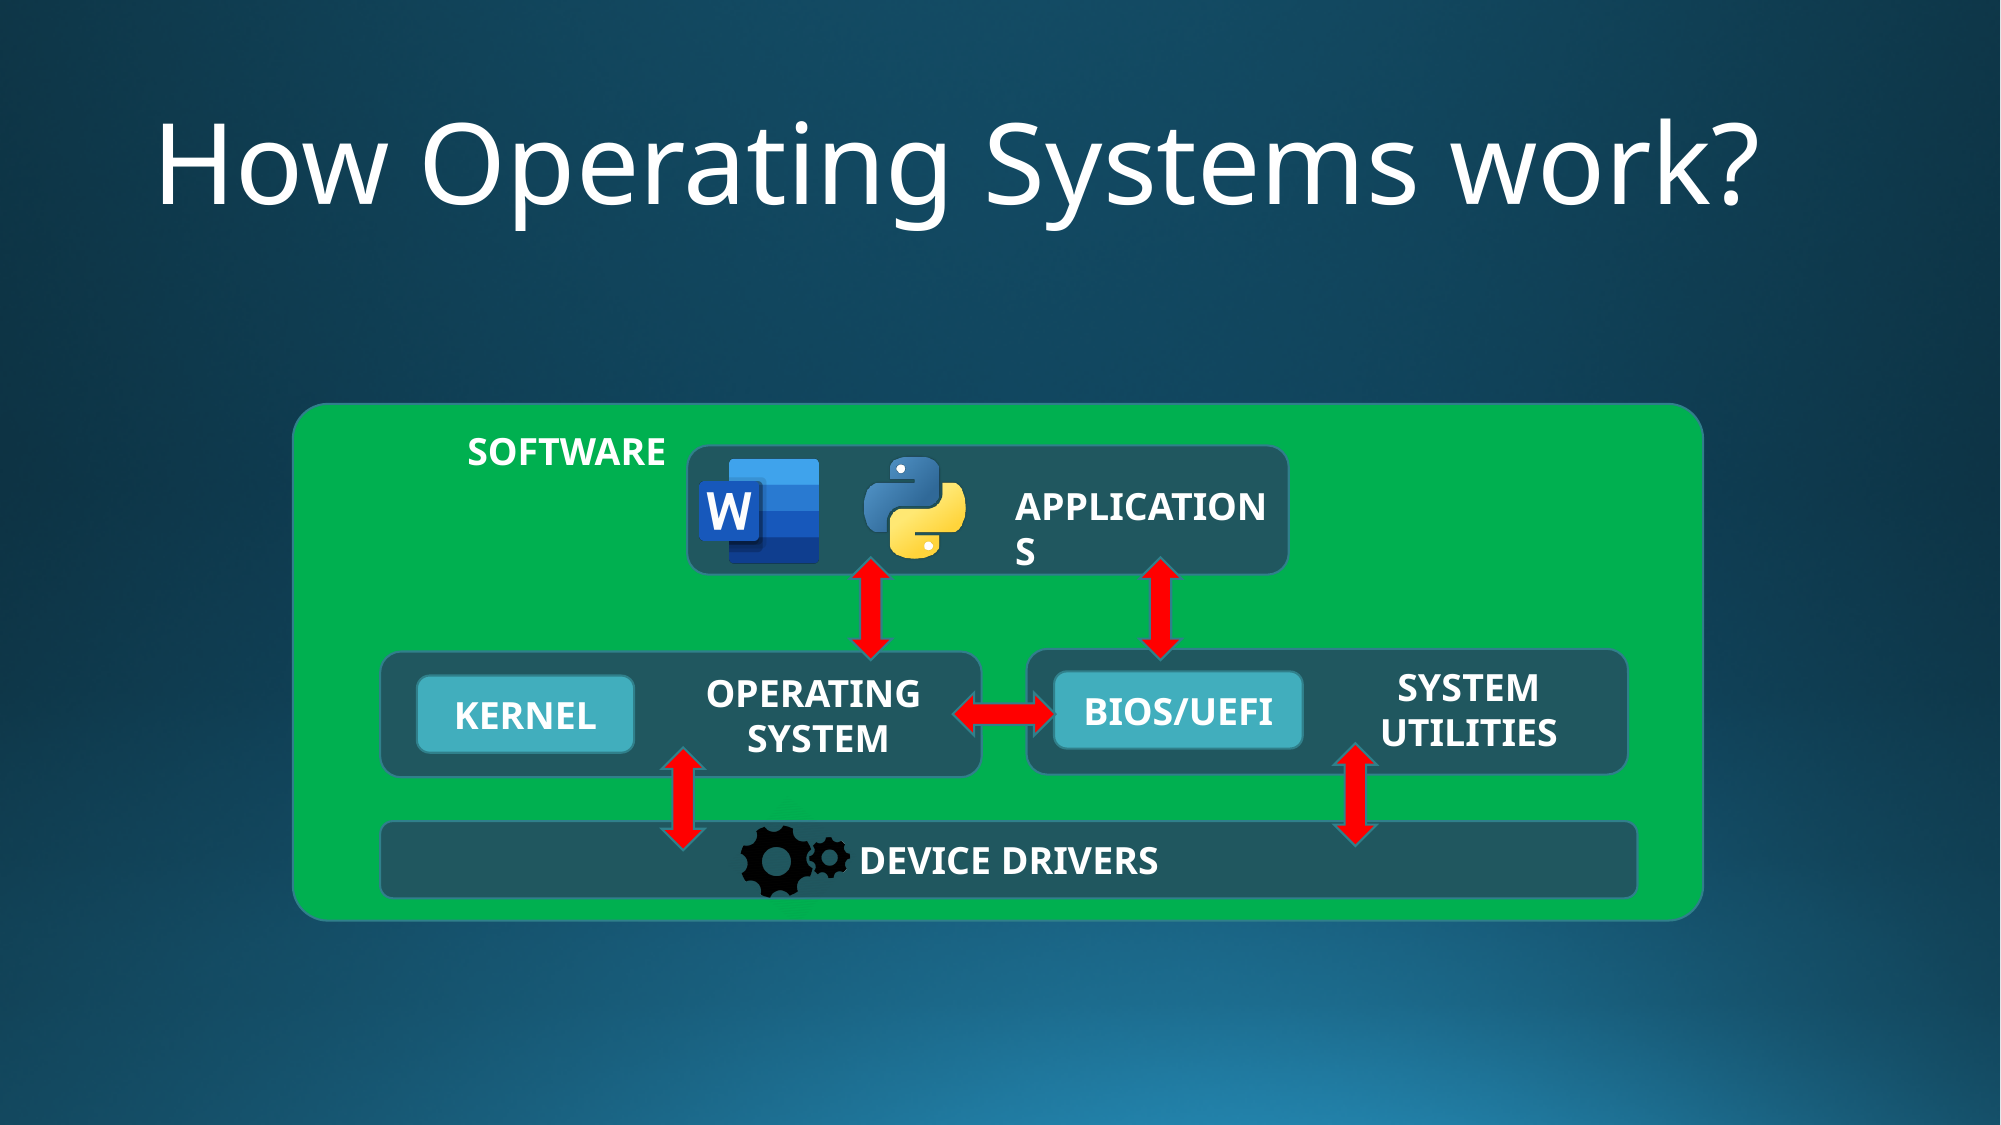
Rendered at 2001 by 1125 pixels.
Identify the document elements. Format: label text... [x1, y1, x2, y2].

title How Operating Systems work? [137, 59, 1863, 278]
picture [0, 0, 2001, 1125]
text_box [292, 403, 1704, 921]
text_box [687, 433, 1300, 583]
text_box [380, 648, 1638, 899]
